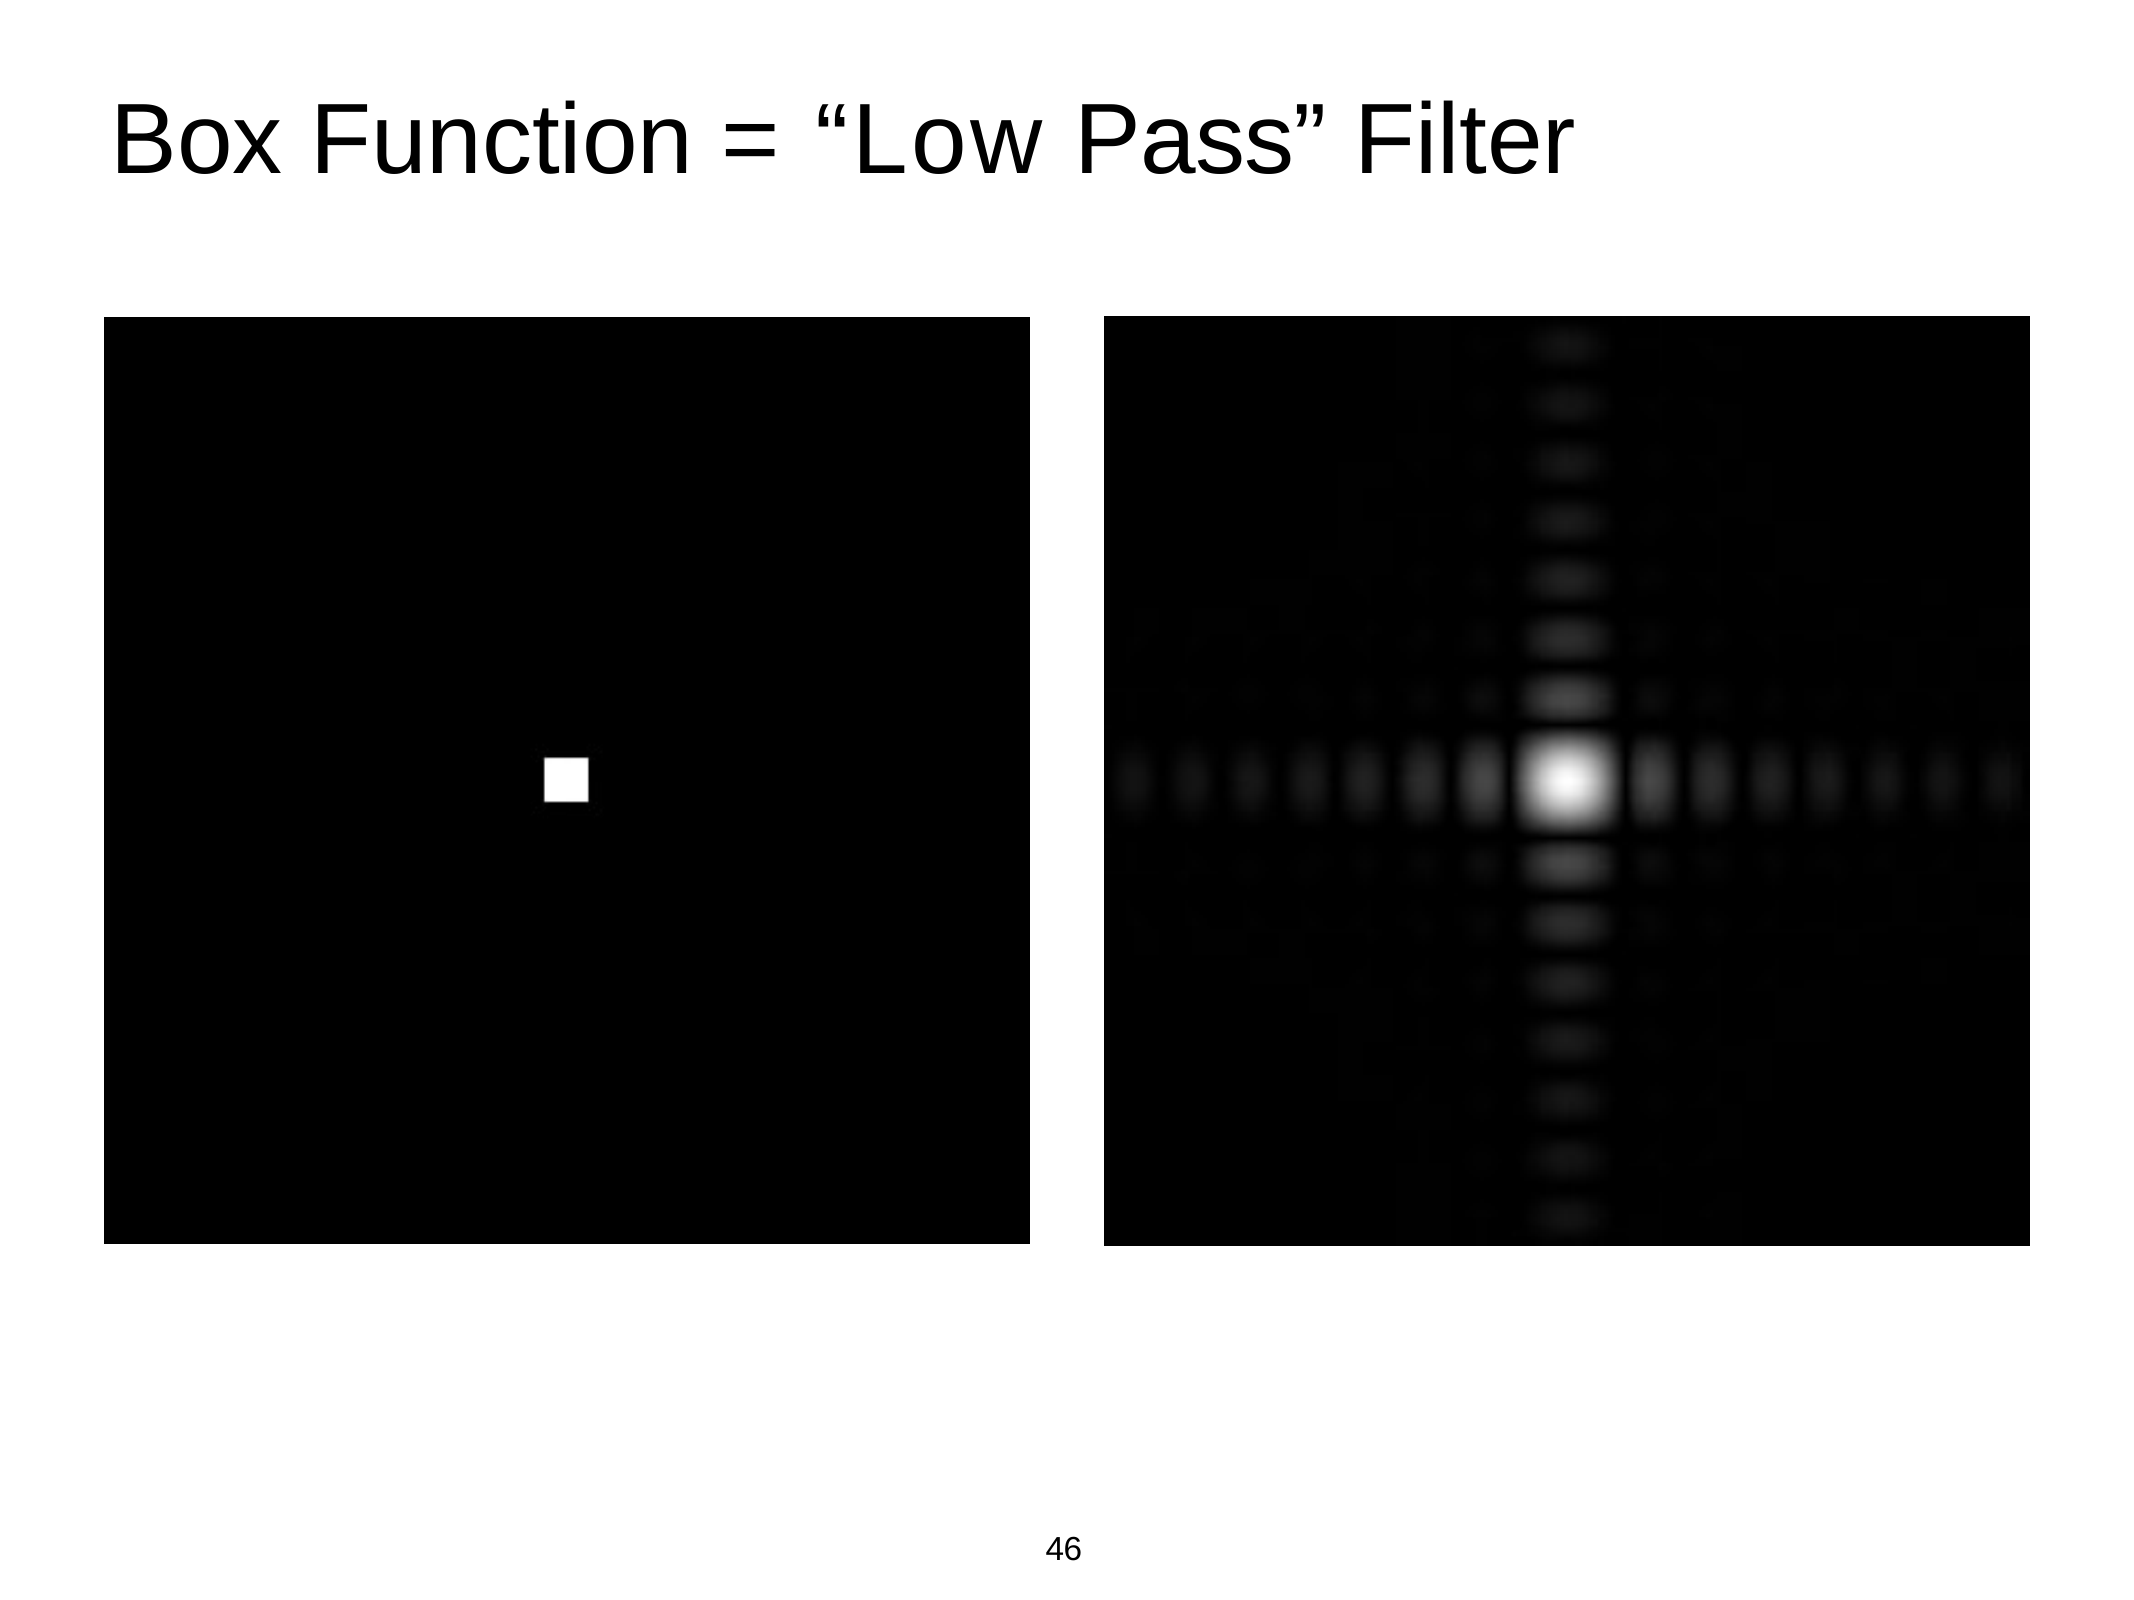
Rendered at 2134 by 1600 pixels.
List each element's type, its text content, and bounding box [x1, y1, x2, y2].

slide_number 46 [1015, 1526, 1094, 1600]
title Box Function = “Low Pass” Filter [108, 71, 2025, 342]
picture [103, 317, 1031, 1245]
picture [1103, 315, 2031, 1246]
